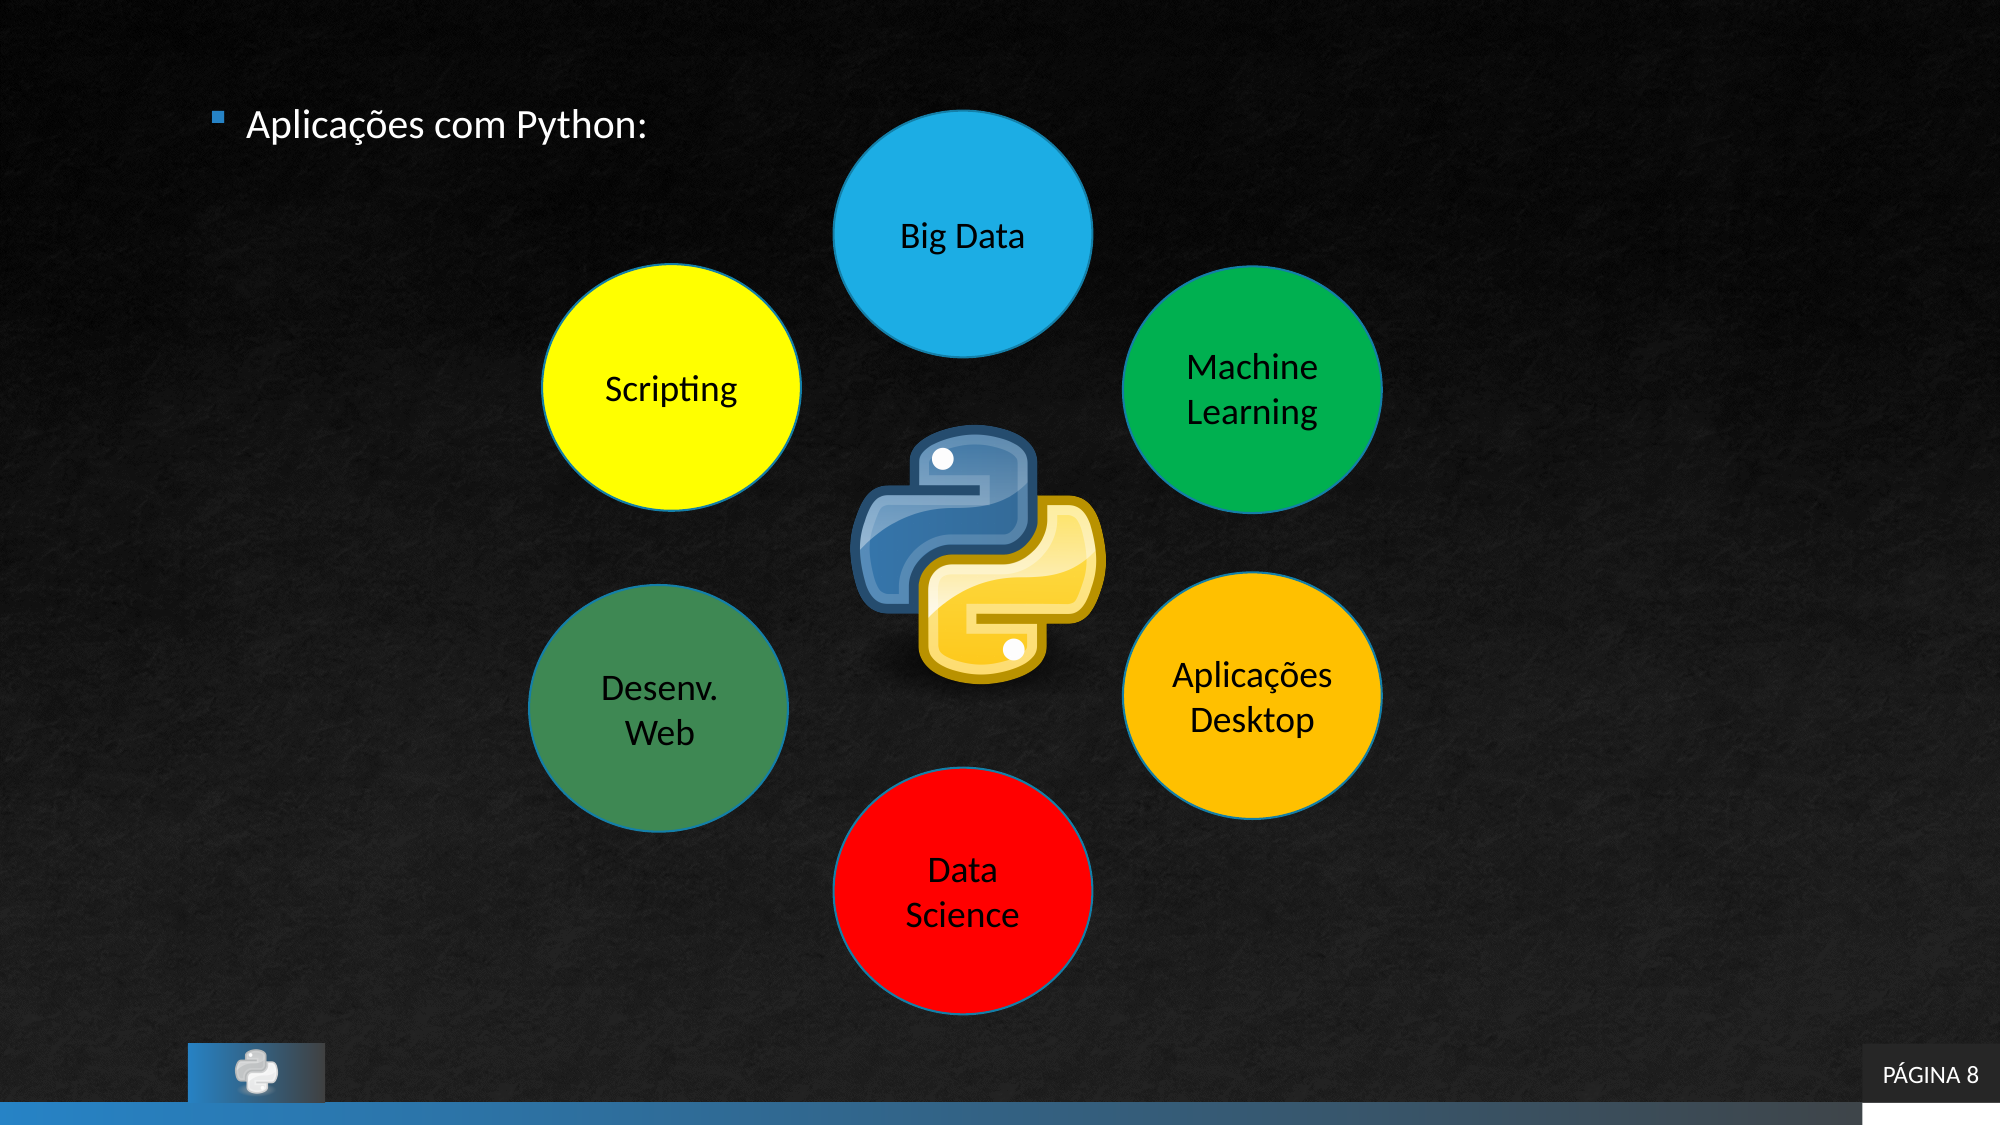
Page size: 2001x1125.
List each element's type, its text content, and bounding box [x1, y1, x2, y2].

text_box Aplicações com Python: [193, 95, 667, 155]
text_box [231, 1047, 282, 1099]
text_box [528, 110, 1382, 1015]
slide_number PÁGINA 8 [1862, 1043, 2000, 1103]
picture [0, 0, 2000, 1103]
text_box [187, 1042, 326, 1104]
